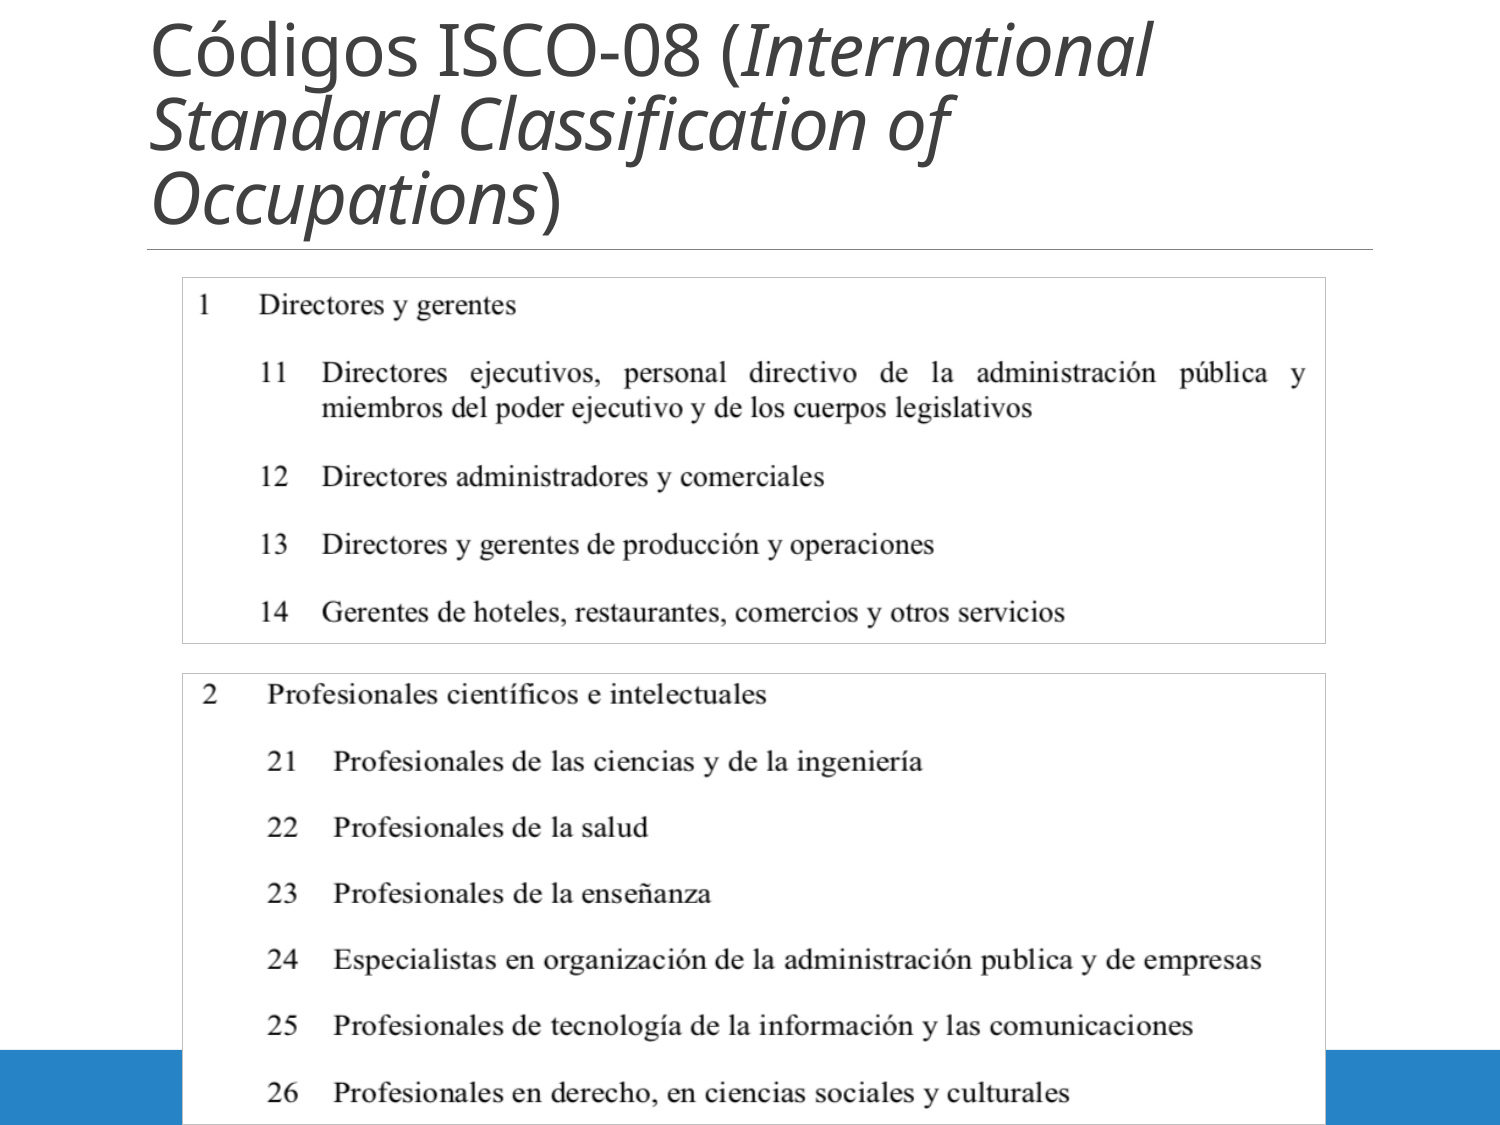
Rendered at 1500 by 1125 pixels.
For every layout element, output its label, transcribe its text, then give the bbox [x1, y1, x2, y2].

picture [181, 673, 1326, 1125]
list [181, 276, 1326, 645]
title Códigos ISCO-08 (International Standard Classification of Occupations) [134, 9, 1373, 248]
